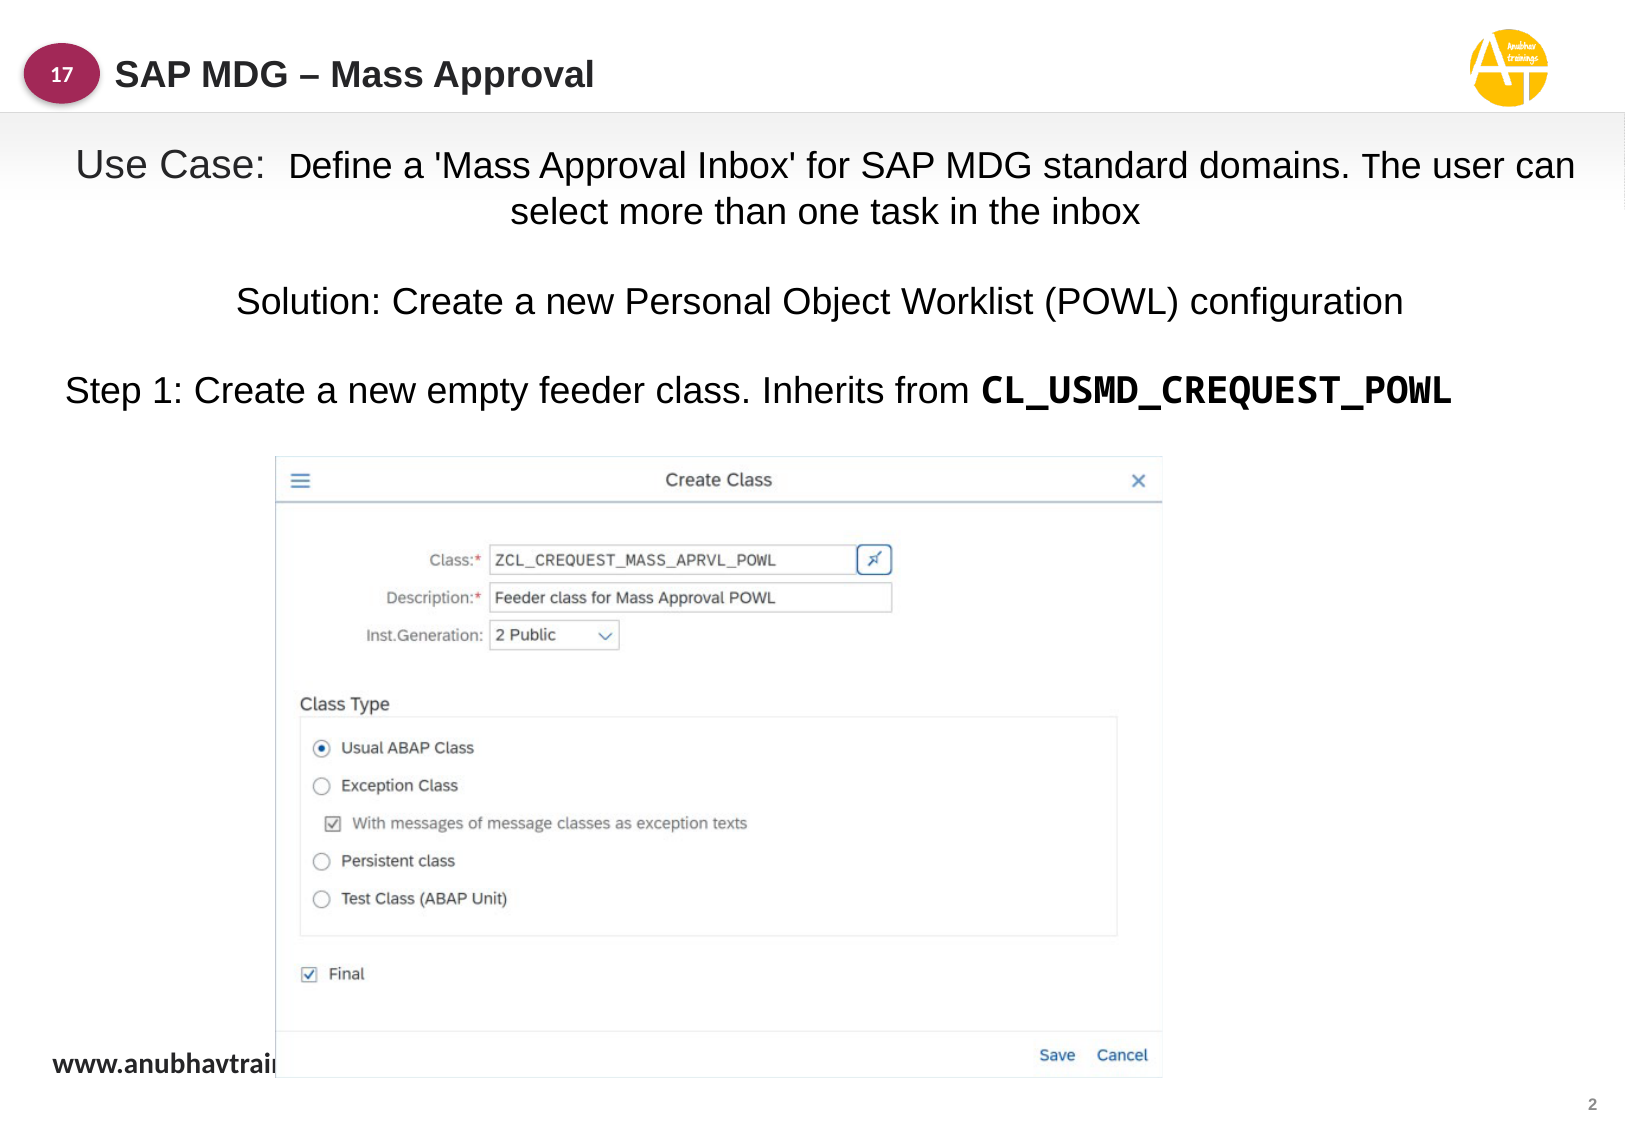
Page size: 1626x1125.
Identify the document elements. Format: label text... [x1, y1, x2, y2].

picture [1462, 24, 1552, 112]
text_box SAP MDG – Mass Approval [99, 42, 1438, 103]
text_box Step 1: Create a new empty feeder class. Inherits from CL_USMD_CREQUEST_POWL [50, 358, 1588, 419]
picture [274, 455, 1163, 1078]
text_box 17 [23, 42, 101, 105]
picture [0, 113, 1625, 210]
title Use Case: Define a 'Mass Approval Inbox' for SAP MDG standard domains. The user can select more than one task in the inbox Solution: Create a new Personal Object Worklist (POWL) configuration [63, 136, 1588, 327]
